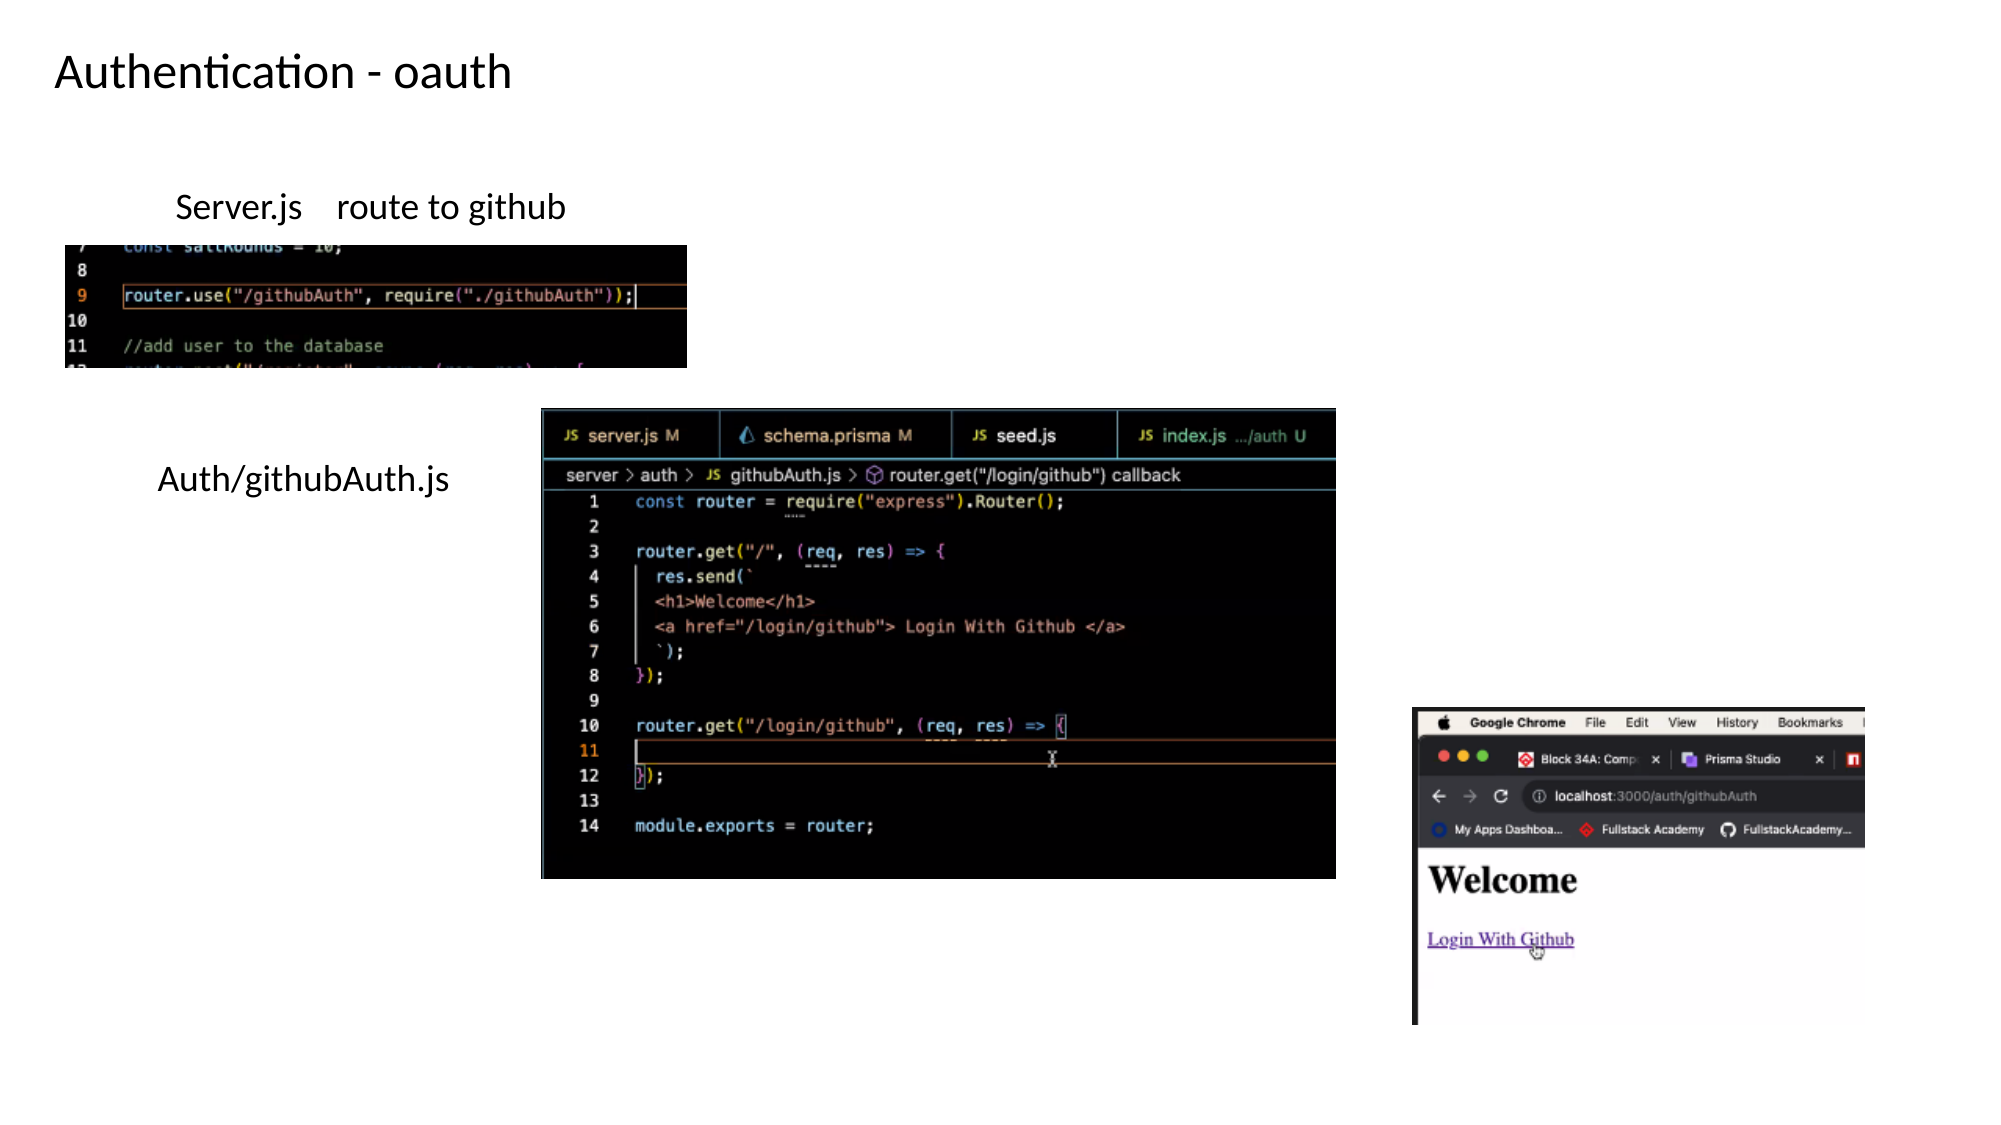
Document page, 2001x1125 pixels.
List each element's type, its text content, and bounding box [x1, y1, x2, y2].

text_box Auth/githubAuth.js [142, 446, 466, 506]
picture [1412, 707, 1865, 1025]
text_box Authentication - oauth [39, 31, 649, 106]
picture [541, 408, 1336, 880]
text_box Server.js route to github [160, 174, 582, 235]
picture [65, 245, 687, 368]
